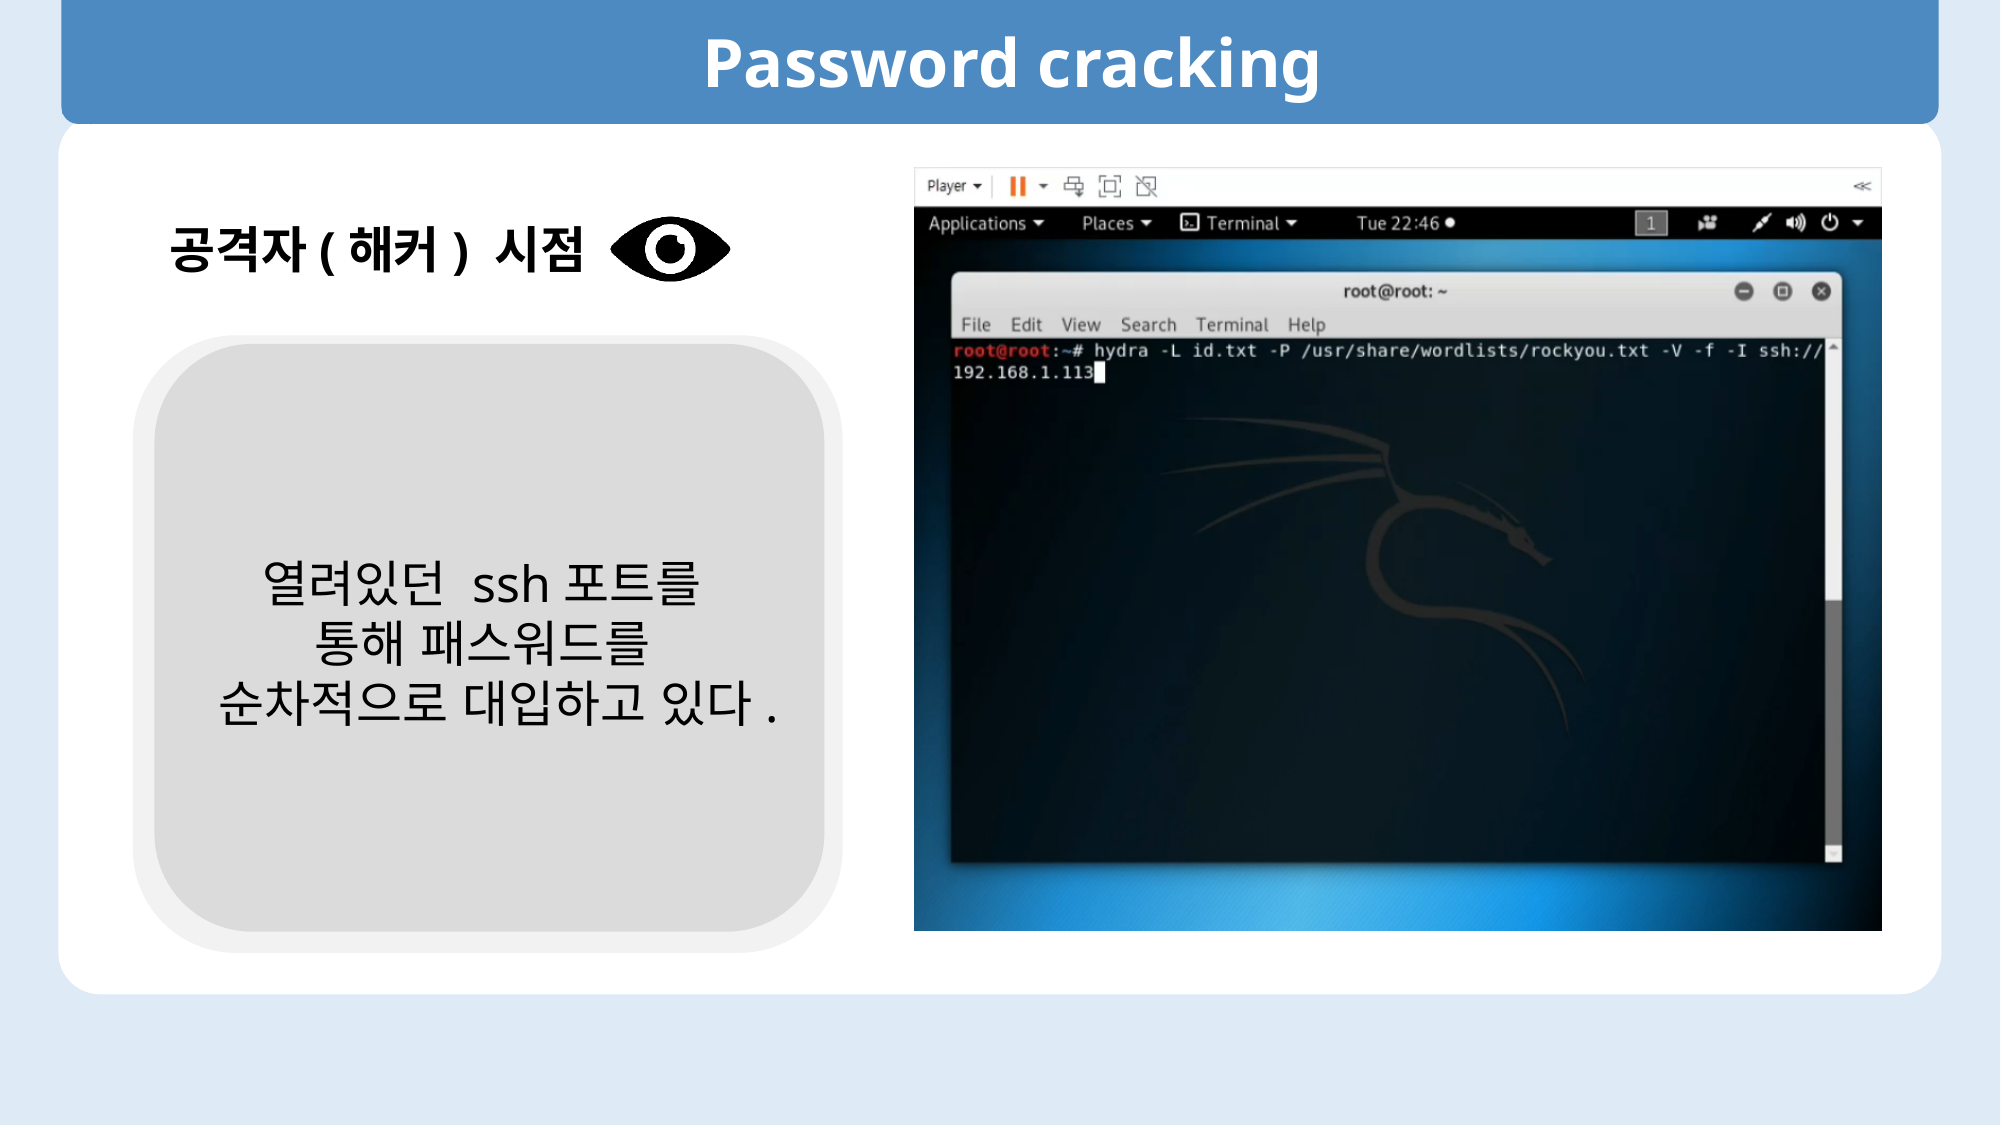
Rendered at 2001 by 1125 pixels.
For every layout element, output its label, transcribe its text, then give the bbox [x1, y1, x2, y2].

text_box 공격자(해커) 시점 [154, 210, 594, 286]
text_box 열려있던 ssh포트를 통해 패스워드를 순차적으로 대입하고 있다. [204, 545, 775, 741]
picture [594, 184, 746, 303]
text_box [913, 167, 1883, 932]
text_box [131, 334, 844, 954]
text_box [153, 342, 826, 933]
text_box Password cracking [687, 13, 1339, 109]
